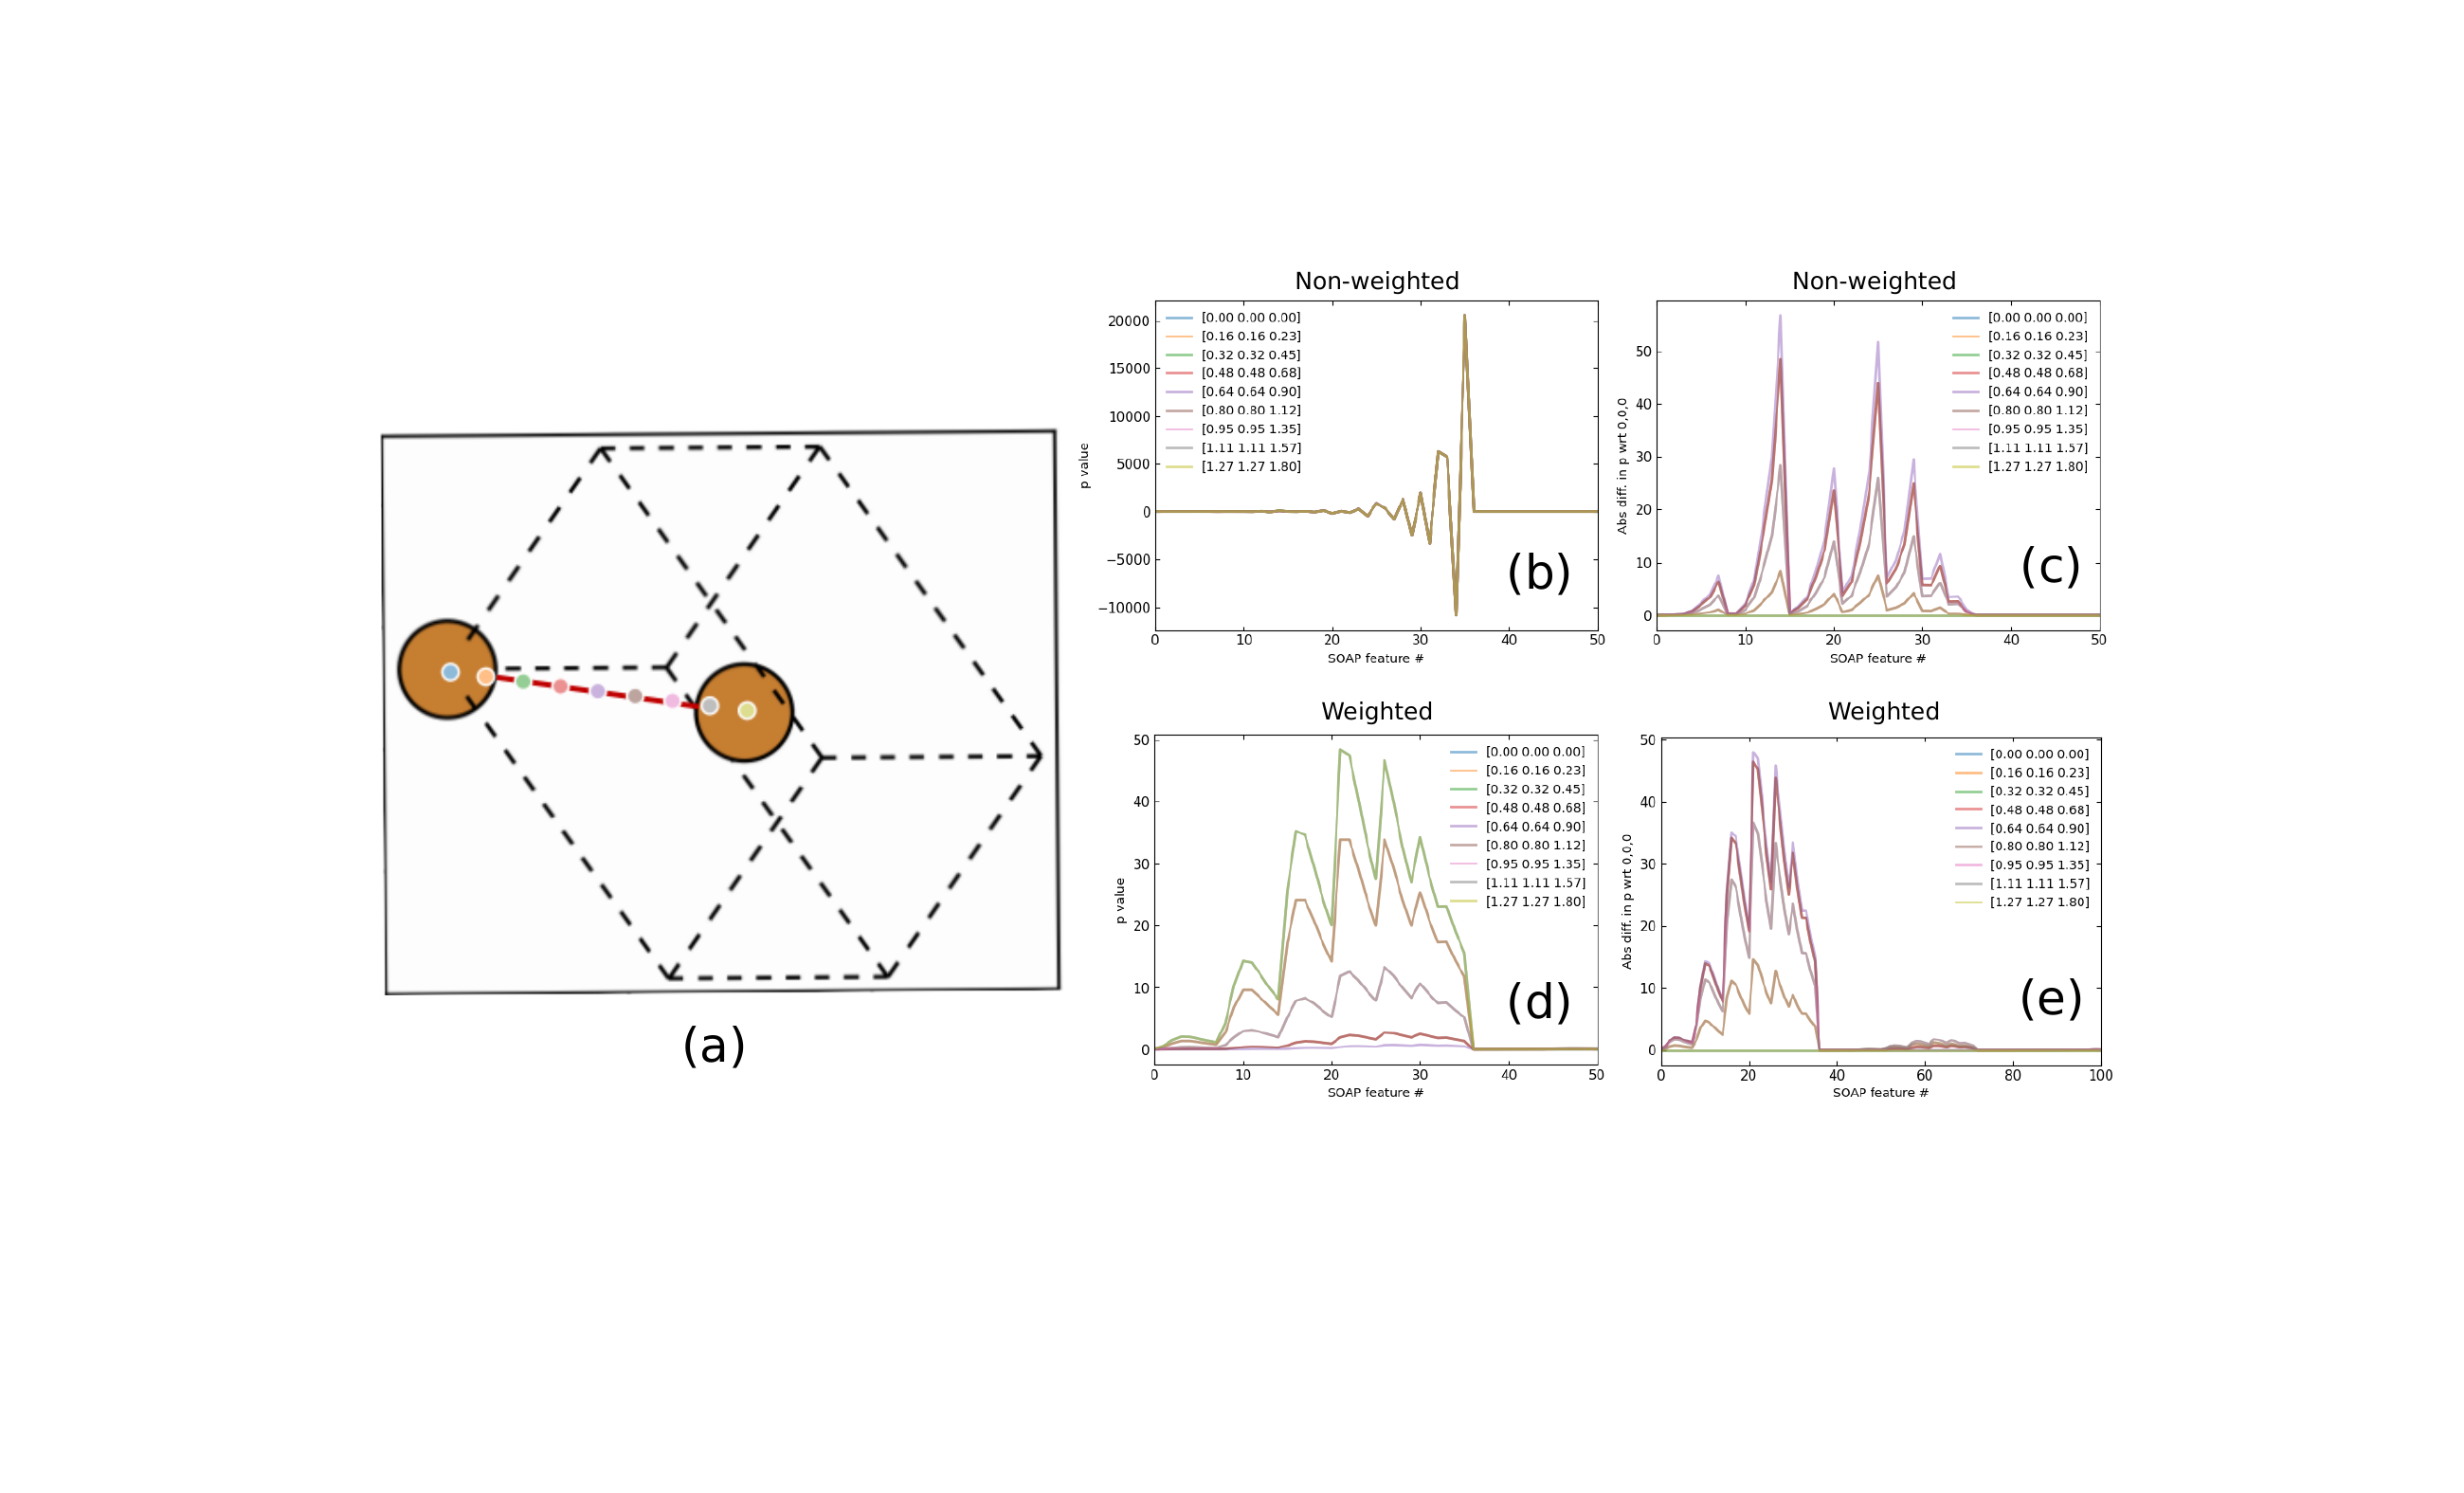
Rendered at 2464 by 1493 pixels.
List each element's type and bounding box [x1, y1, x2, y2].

text_box [317, 252, 2147, 1169]
